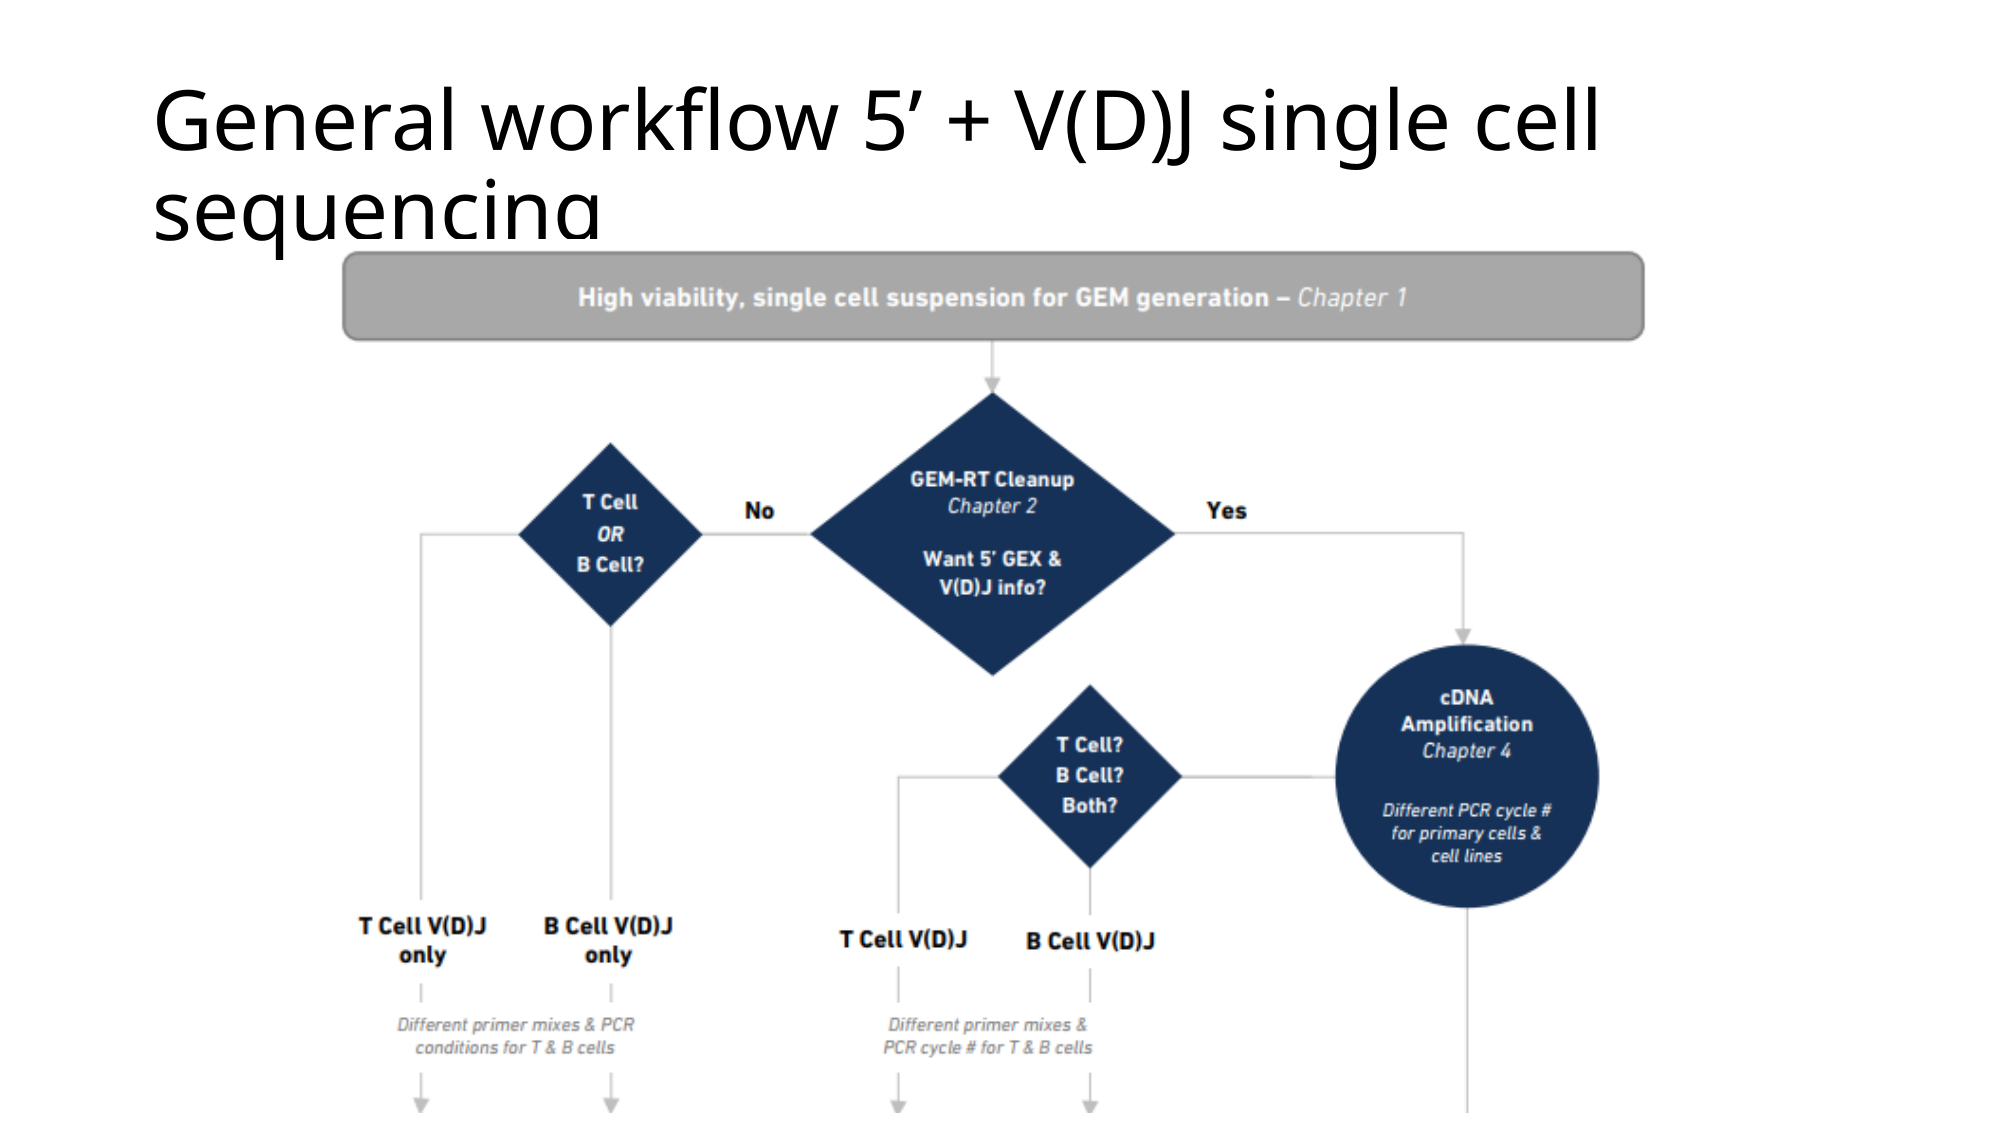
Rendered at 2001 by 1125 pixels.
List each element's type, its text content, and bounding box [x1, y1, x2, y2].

title General workflow 5’ + V(D)J single cell sequencing [137, 59, 1863, 278]
picture [324, 239, 1663, 1113]
